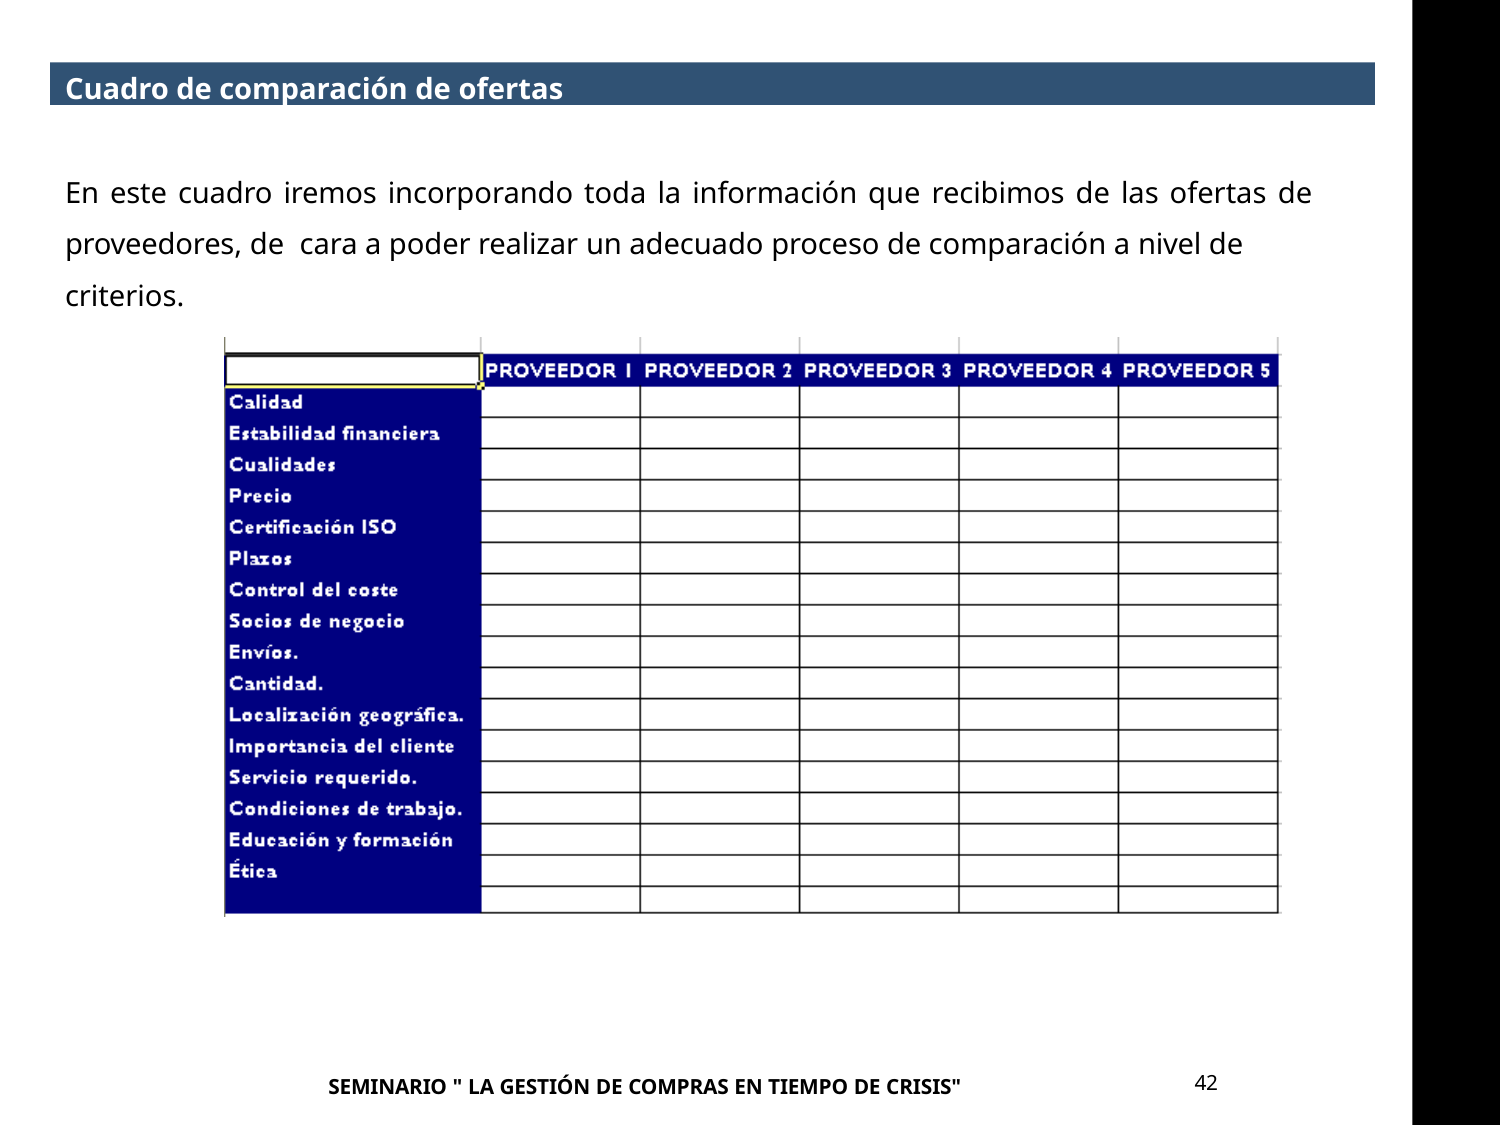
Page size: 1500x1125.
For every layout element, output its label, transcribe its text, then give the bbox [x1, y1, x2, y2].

slide_number 33 [1177, 1068, 1224, 1125]
footer SEMINARIO " LA GESTIÓN DE COMPRAS EN TIEMPO DE CRISIS" [326, 1073, 1008, 1125]
text_box Cuadro de comparación de ofertas [50, 62, 1375, 105]
text_box En este cuadro iremos incorporando toda la información que recibimos de las ofertas de proveedores, de cara a poder realizar un adecuado proceso de comparación a nivel de criterios. [62, 155, 1363, 313]
picture [224, 337, 1282, 917]
